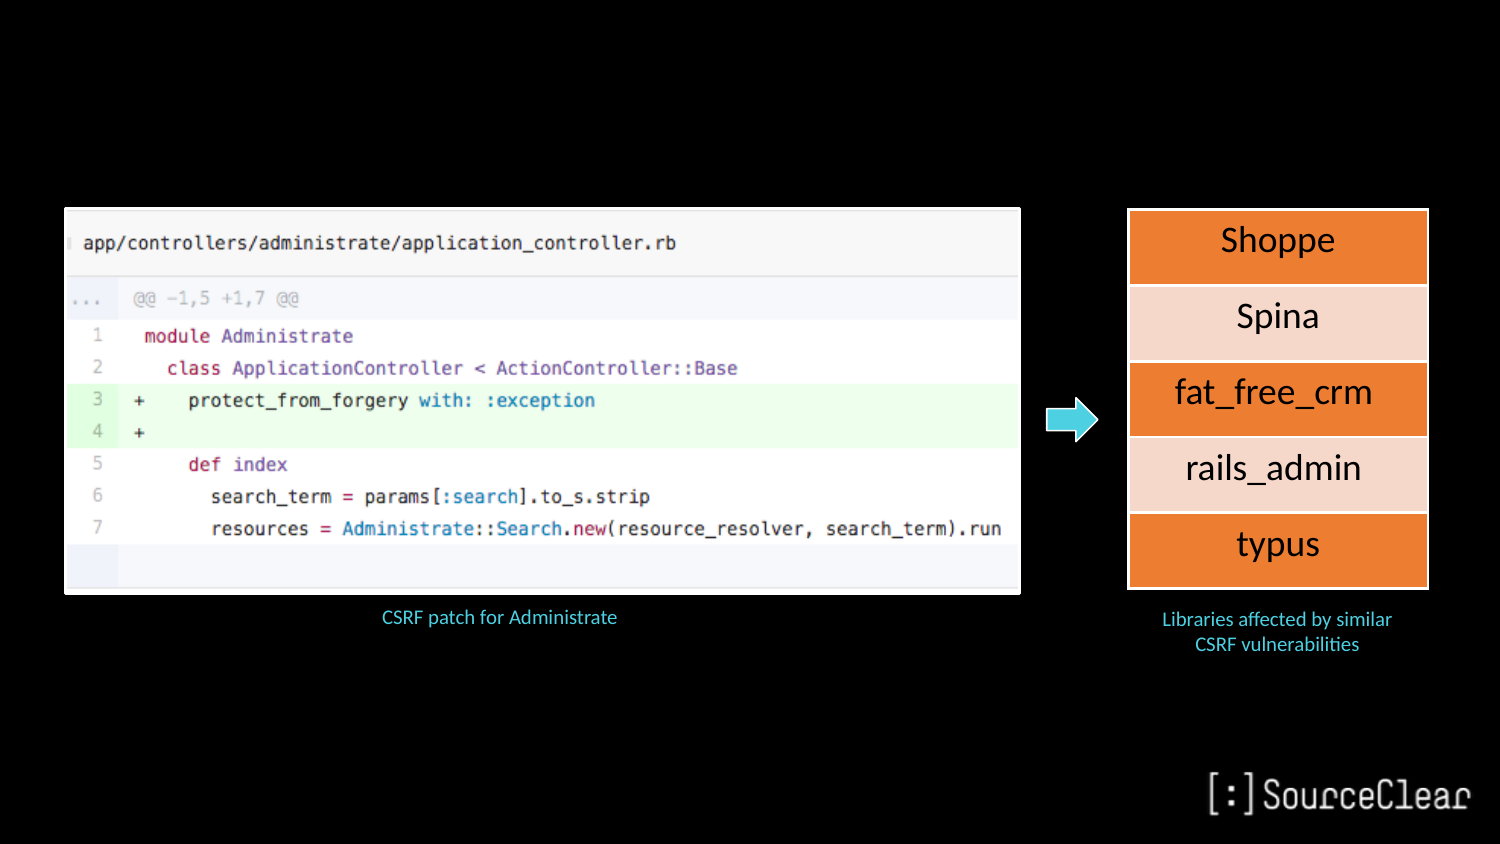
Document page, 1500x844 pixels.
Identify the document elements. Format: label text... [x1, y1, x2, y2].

picture [1196, 757, 1485, 829]
table_header Shoppe [1130, 211, 1427, 284]
table_cell typus [1130, 514, 1427, 587]
picture [67, 210, 1019, 592]
text_box Libraries affected by similar CSRF vulnerabilities [1126, 591, 1428, 627]
table_cell rails_admin [1130, 438, 1427, 511]
table_cell Spina [1130, 287, 1427, 360]
text_box [1046, 397, 1098, 442]
text_box CSRF patch for Administrate [94, 599, 910, 633]
table_cell fat_free_crm [1130, 363, 1427, 436]
